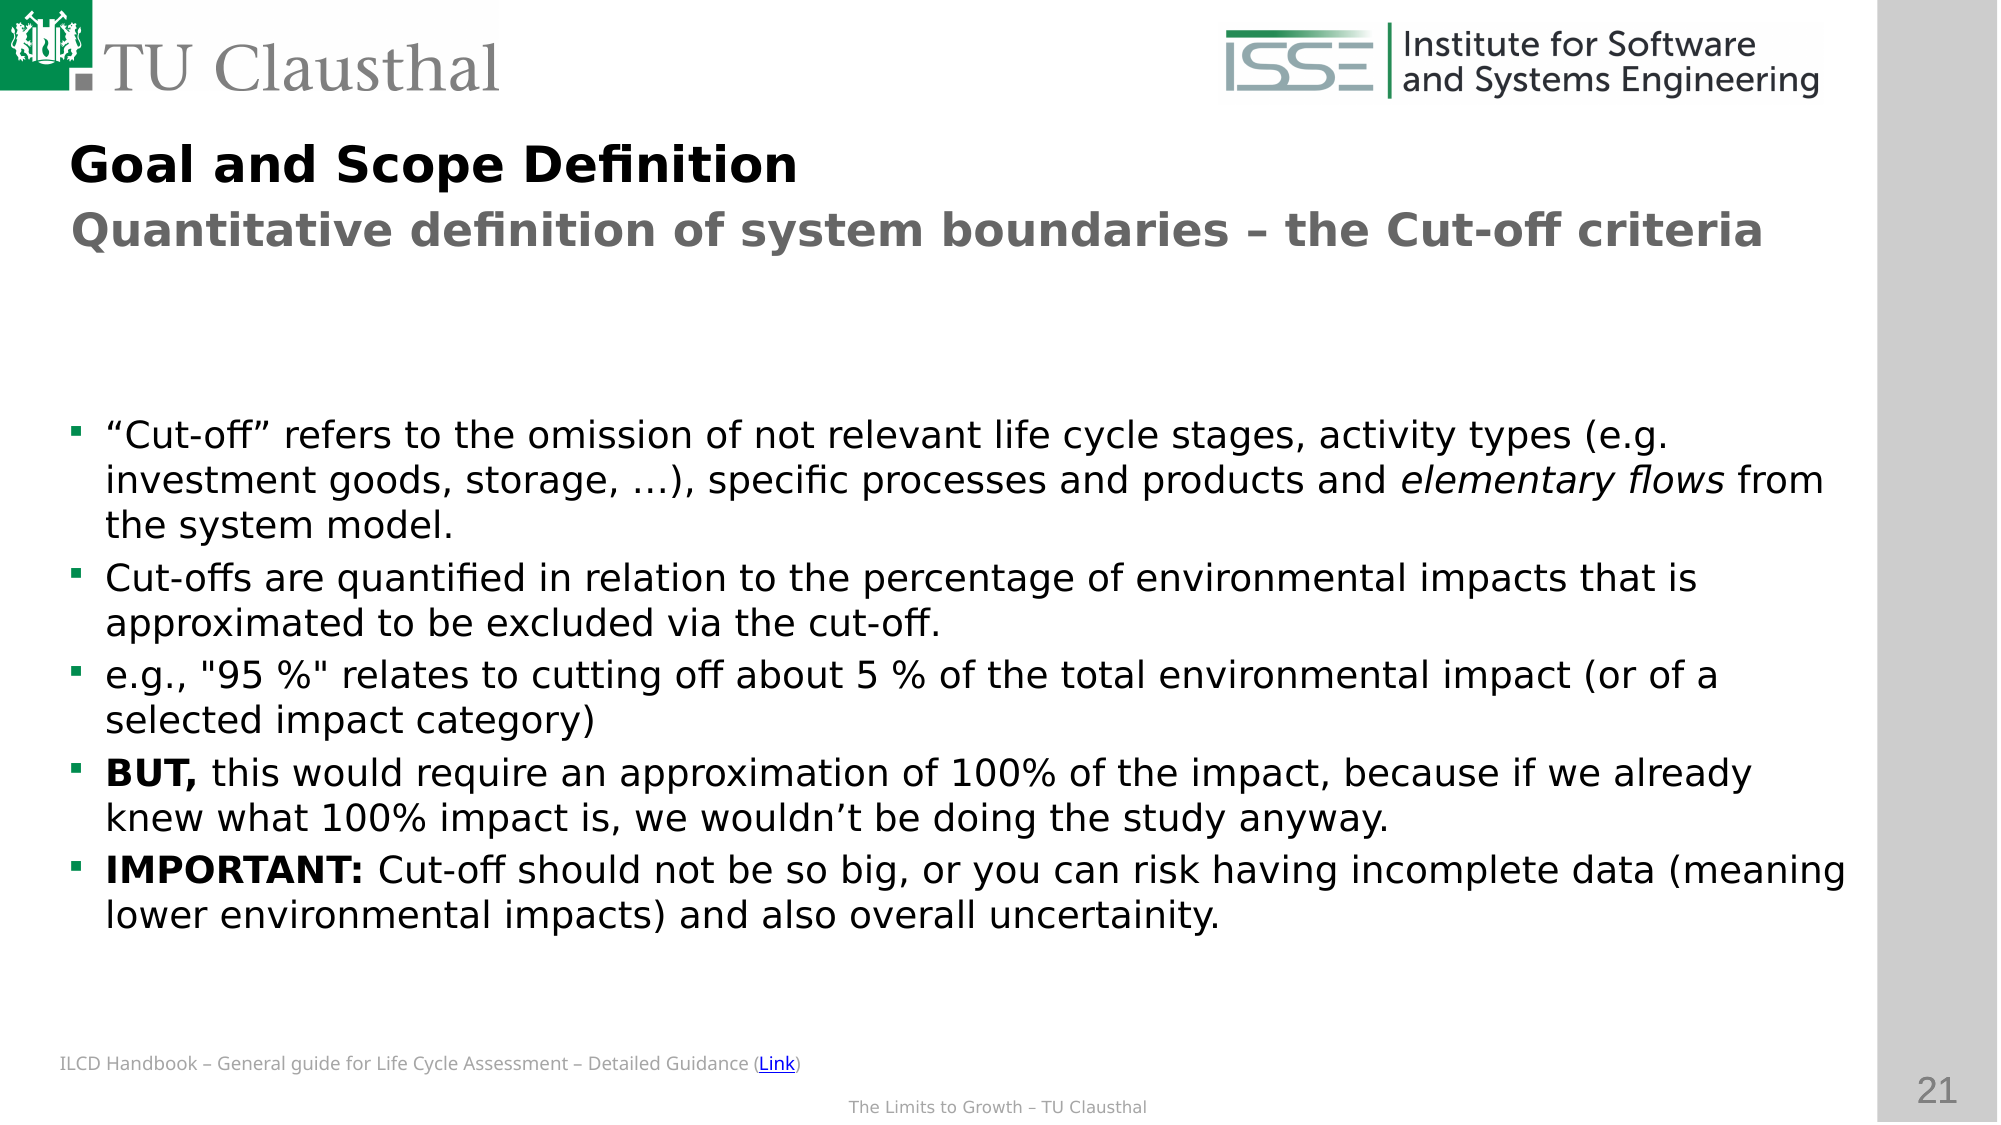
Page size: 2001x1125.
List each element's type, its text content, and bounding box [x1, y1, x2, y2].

picture [1218, 22, 1824, 105]
text_box “Cut-off” refers to the omission of not relevant life cycle stages, activity types (e.g. investment goods, storage, …), specific processes and products and elementary flows from the system model. Cut-offs are quantified in relation to the percentage of environmental impacts that is approximated to be excluded via the cut-off. e.g., "95 %" relates to cutting off about 5 % of the total environmental impact (or of a selected impact category) BUT, this would require an approximation of 100% of the impact, because if we already knew what 100% impact is, we wouldn’t be doing the study anyway. IMPORTANT: Cut-off should not be so big, or you can risk having incomplete data (meaning lower environmental impacts) and also overall uncertainity. [54, 262, 1875, 1033]
text_box ILCD Handbook – General guide for Life Cycle Assessment – Detailed Guidance (Link) [44, 1043, 1837, 1085]
picture [0, 0, 499, 91]
text_box Goal and Scope Definition [54, 125, 1817, 206]
text_box Quantitative definition of system boundaries – the Cut-off criteria [70, 188, 1768, 262]
